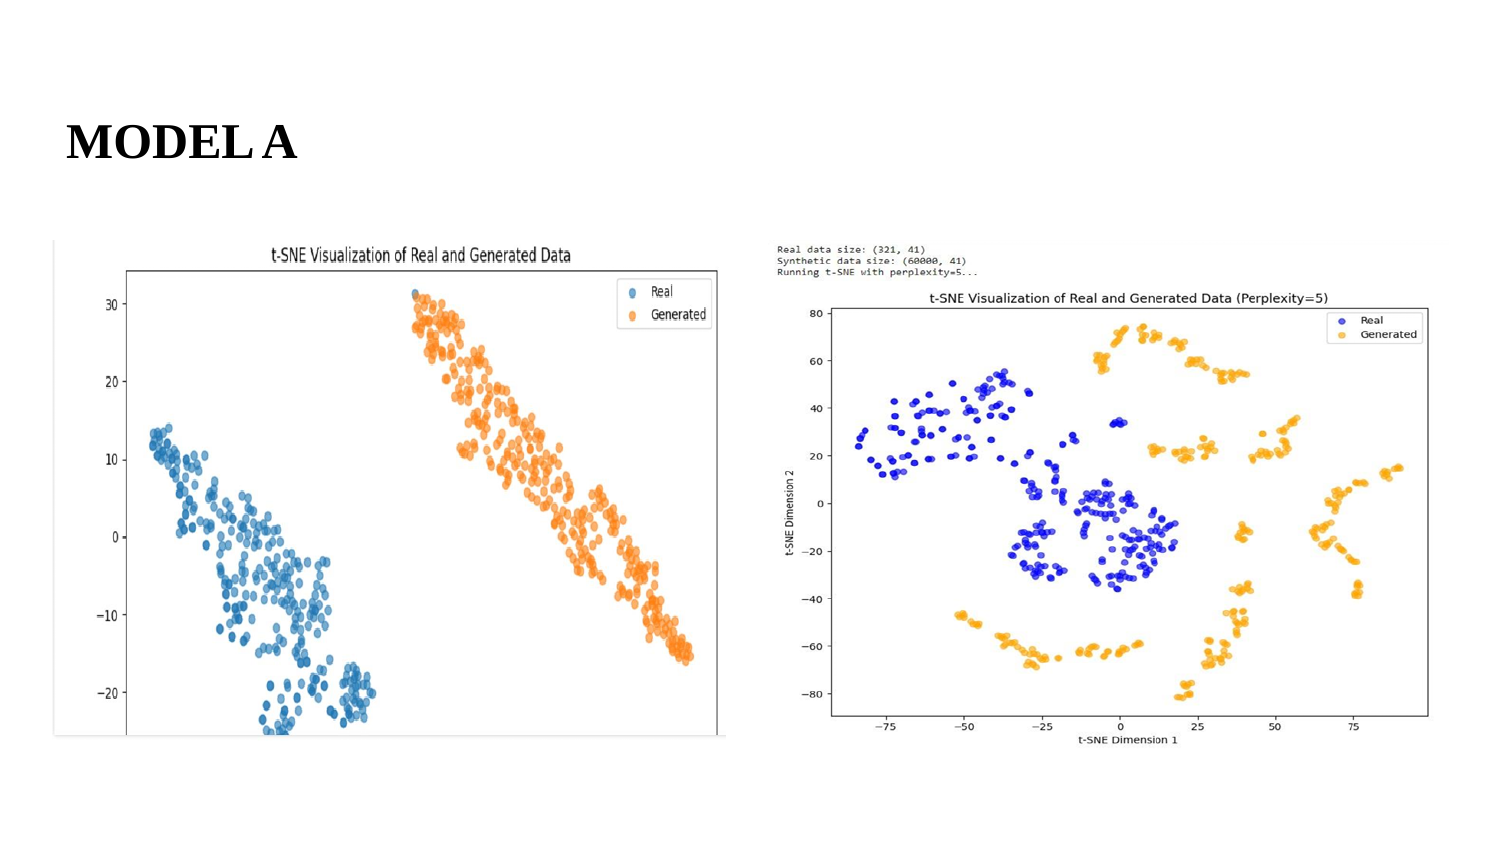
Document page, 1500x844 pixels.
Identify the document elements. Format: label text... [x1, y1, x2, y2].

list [767, 240, 1450, 755]
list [50, 240, 732, 755]
title MODEL A [51, 56, 1449, 185]
